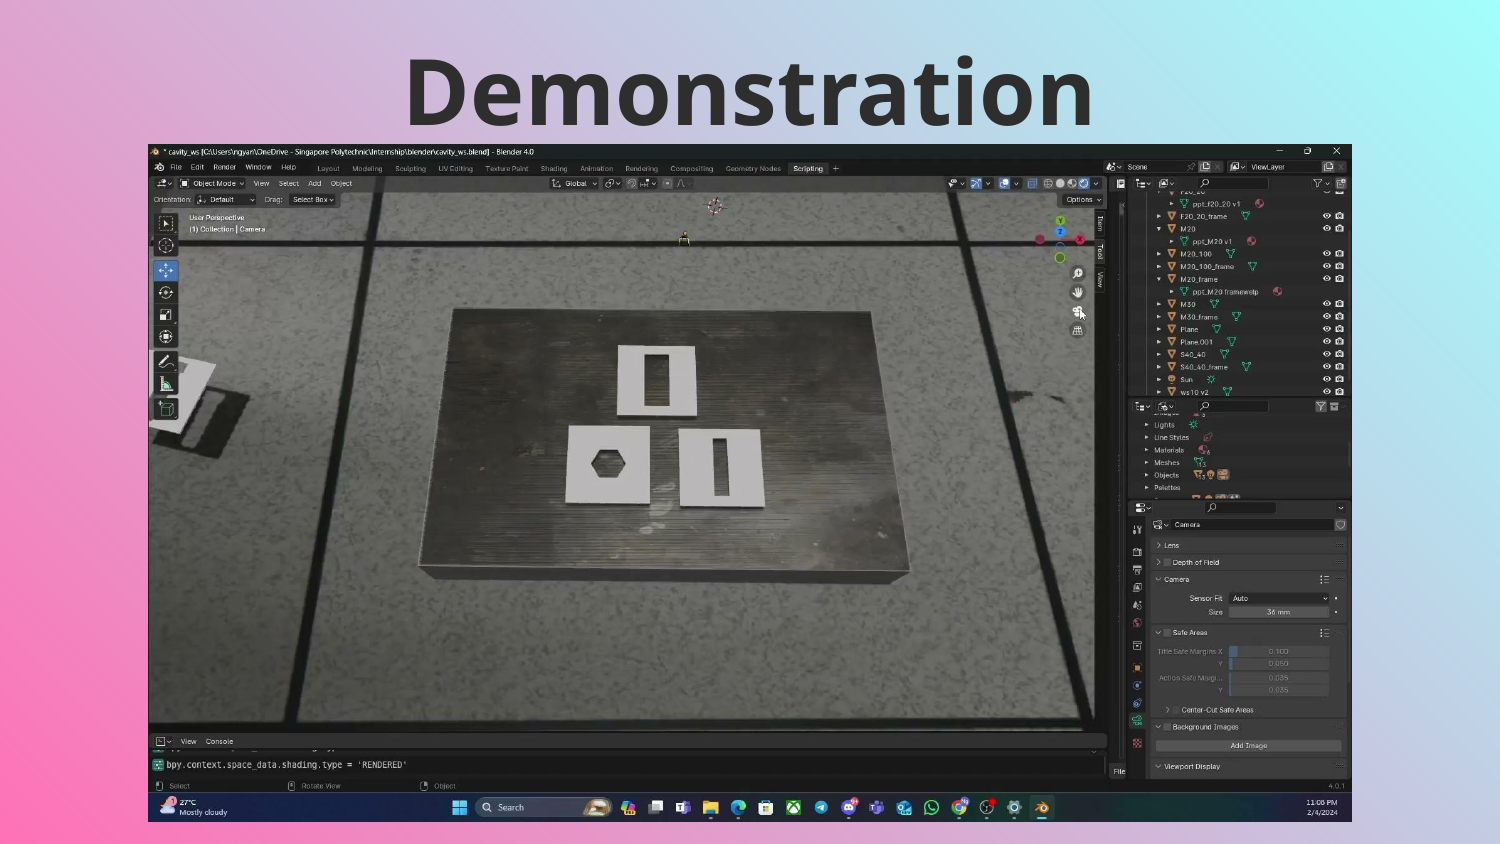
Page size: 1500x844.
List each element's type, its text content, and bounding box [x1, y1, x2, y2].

picture [148, 144, 1352, 822]
title Demonstration [326, 18, 1174, 142]
